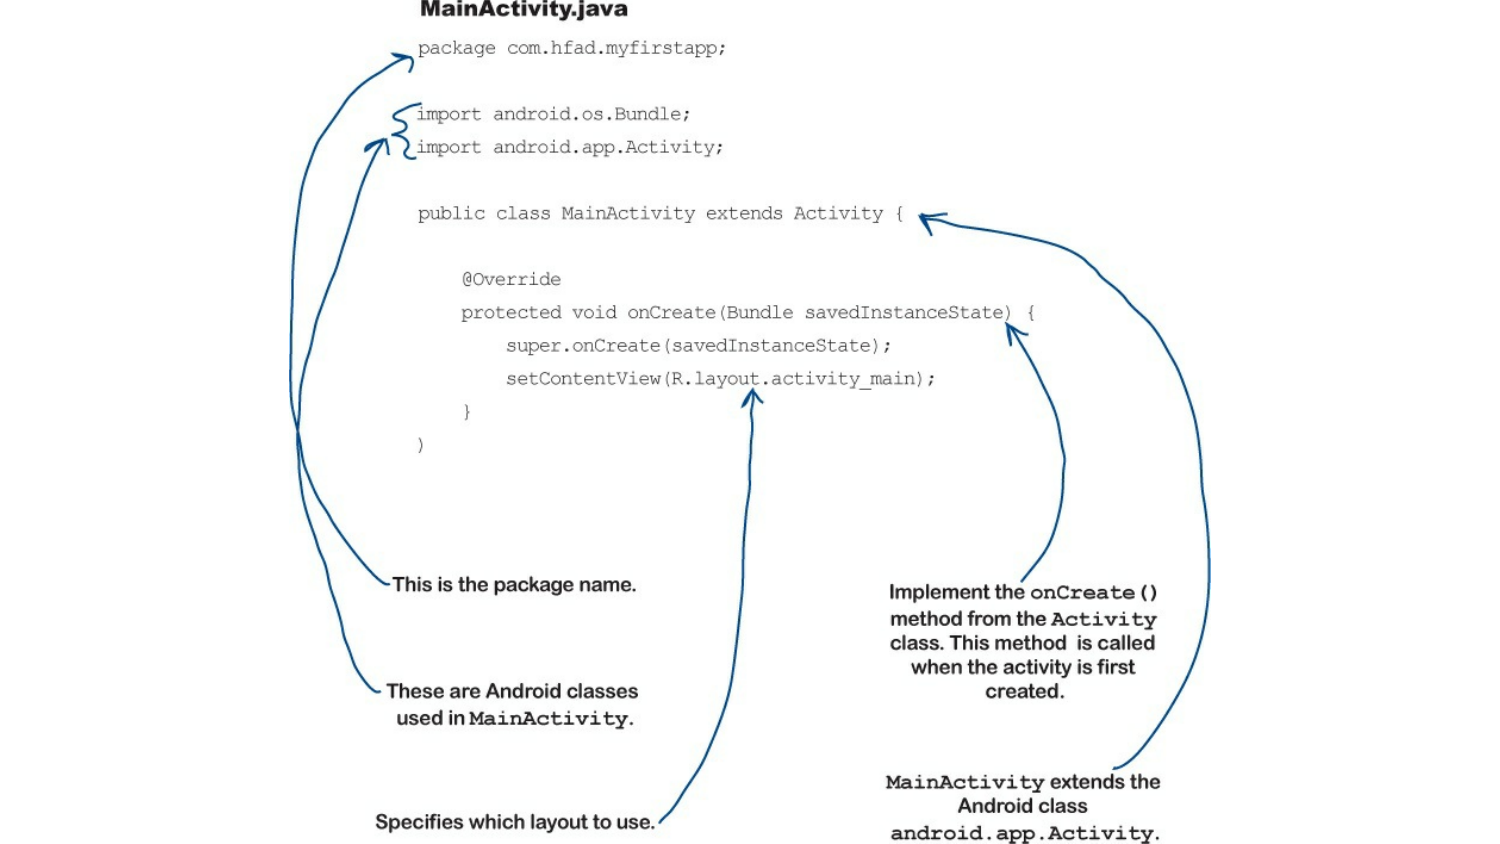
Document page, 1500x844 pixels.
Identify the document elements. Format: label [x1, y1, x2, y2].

picture [289, 0, 1211, 844]
